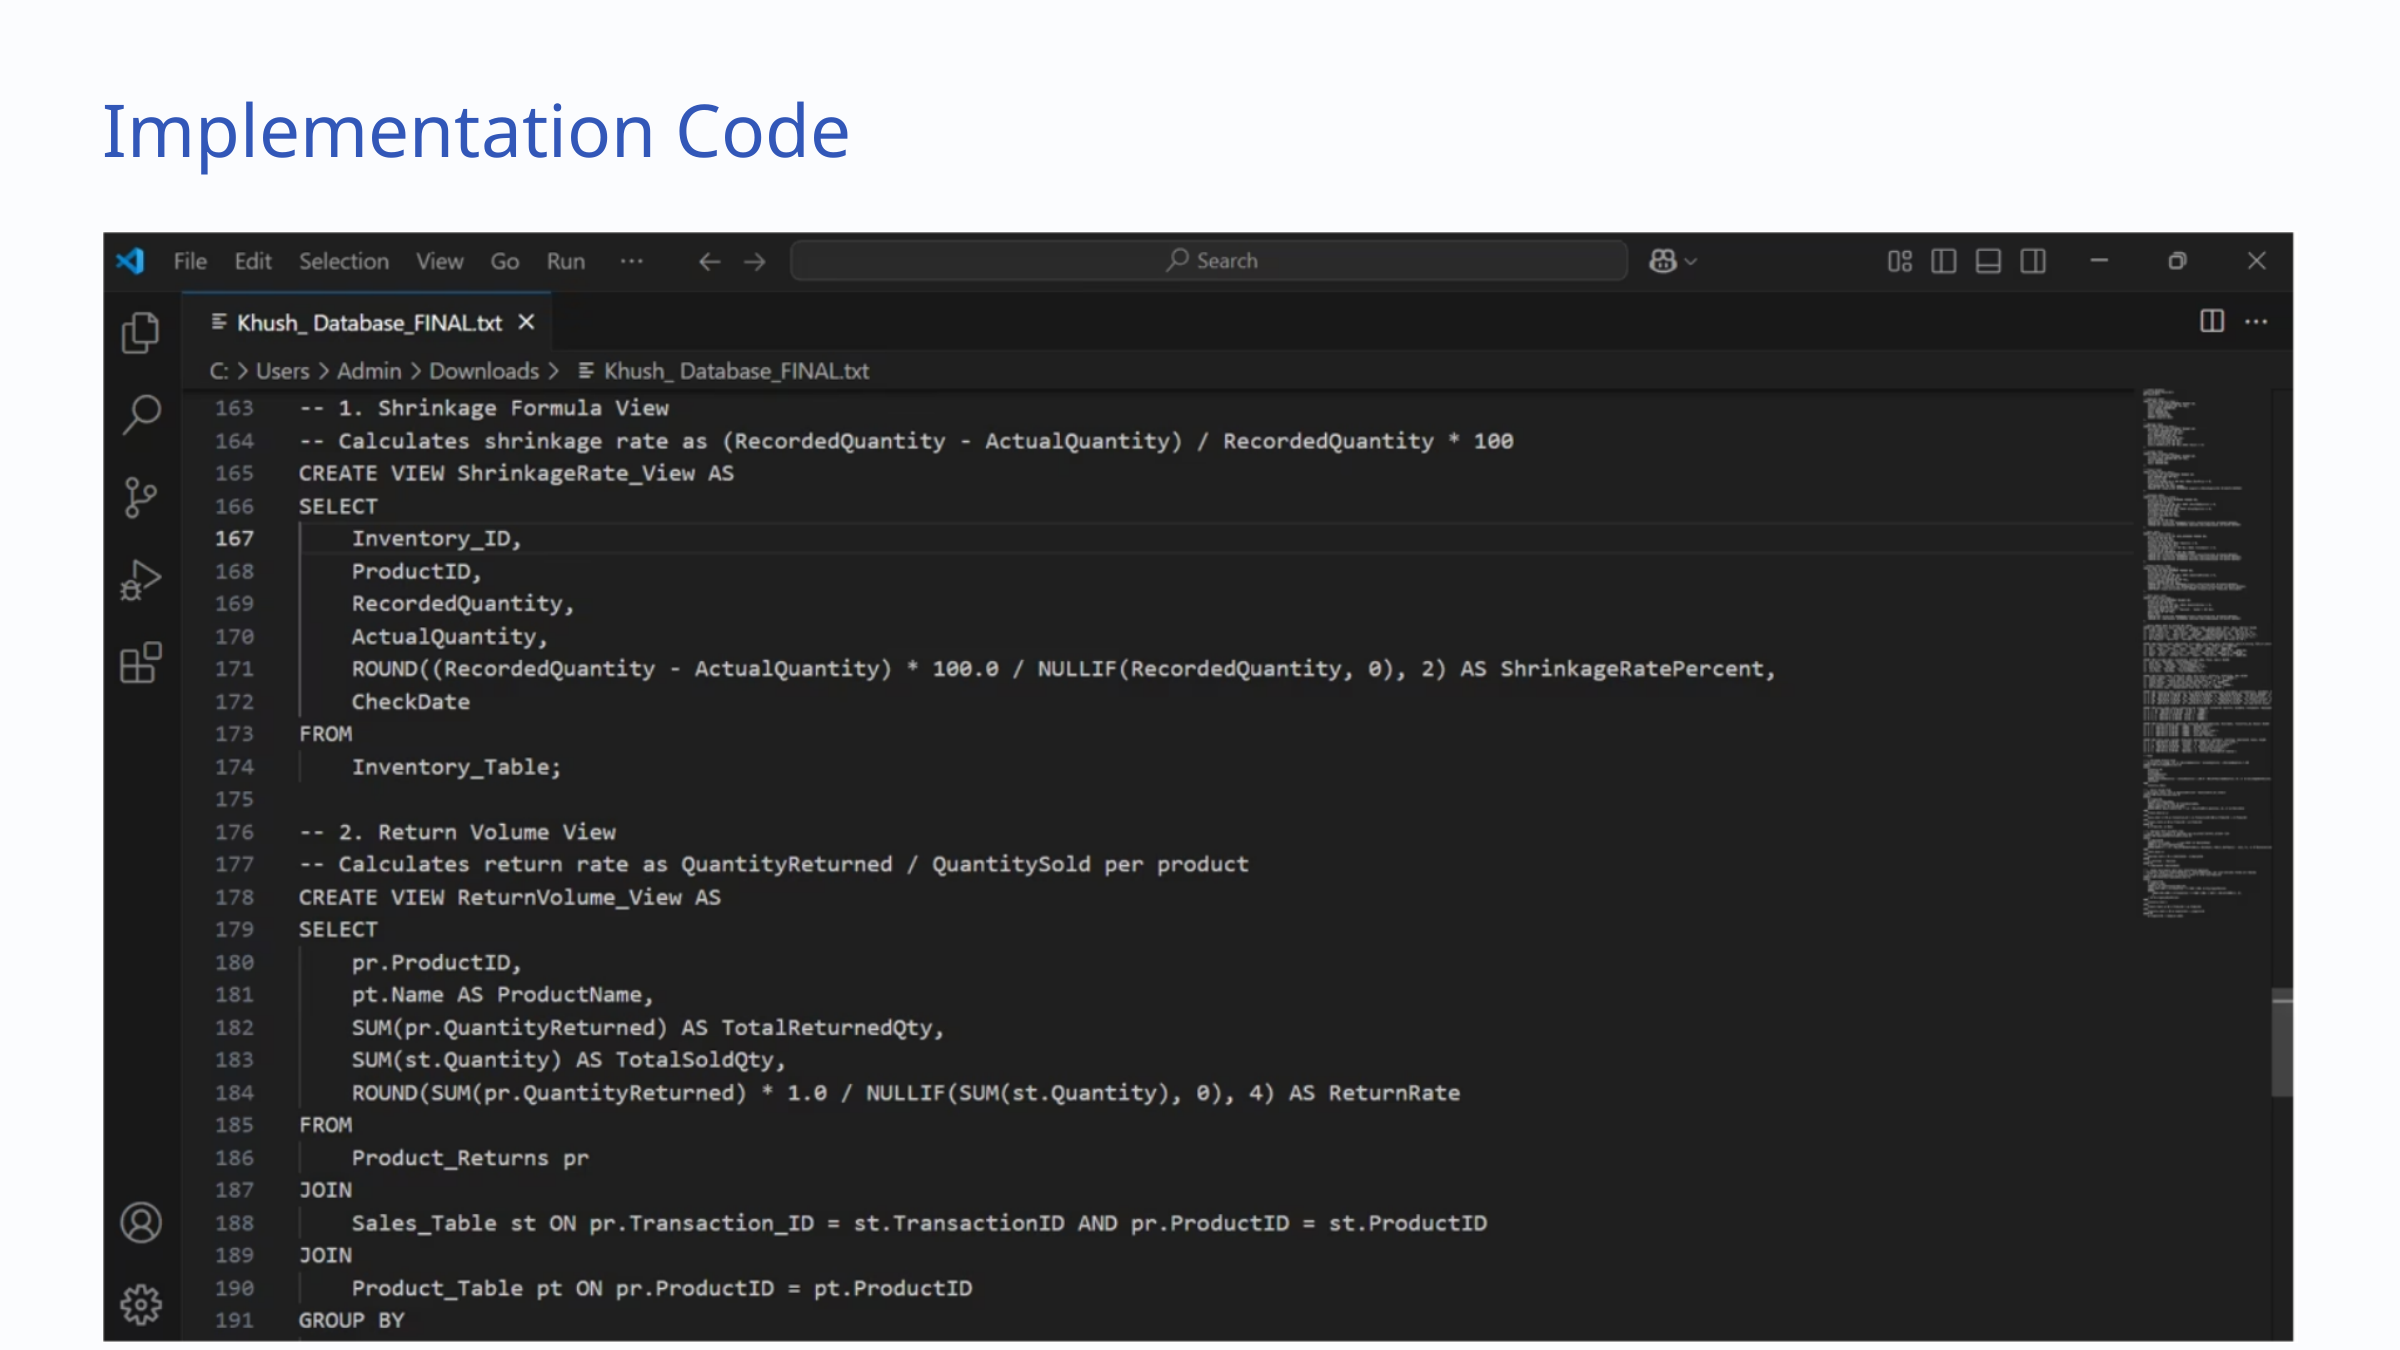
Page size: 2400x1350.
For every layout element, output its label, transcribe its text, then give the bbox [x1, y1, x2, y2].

picture [102, 231, 2298, 1343]
text_box Implementation Code [102, 80, 848, 173]
